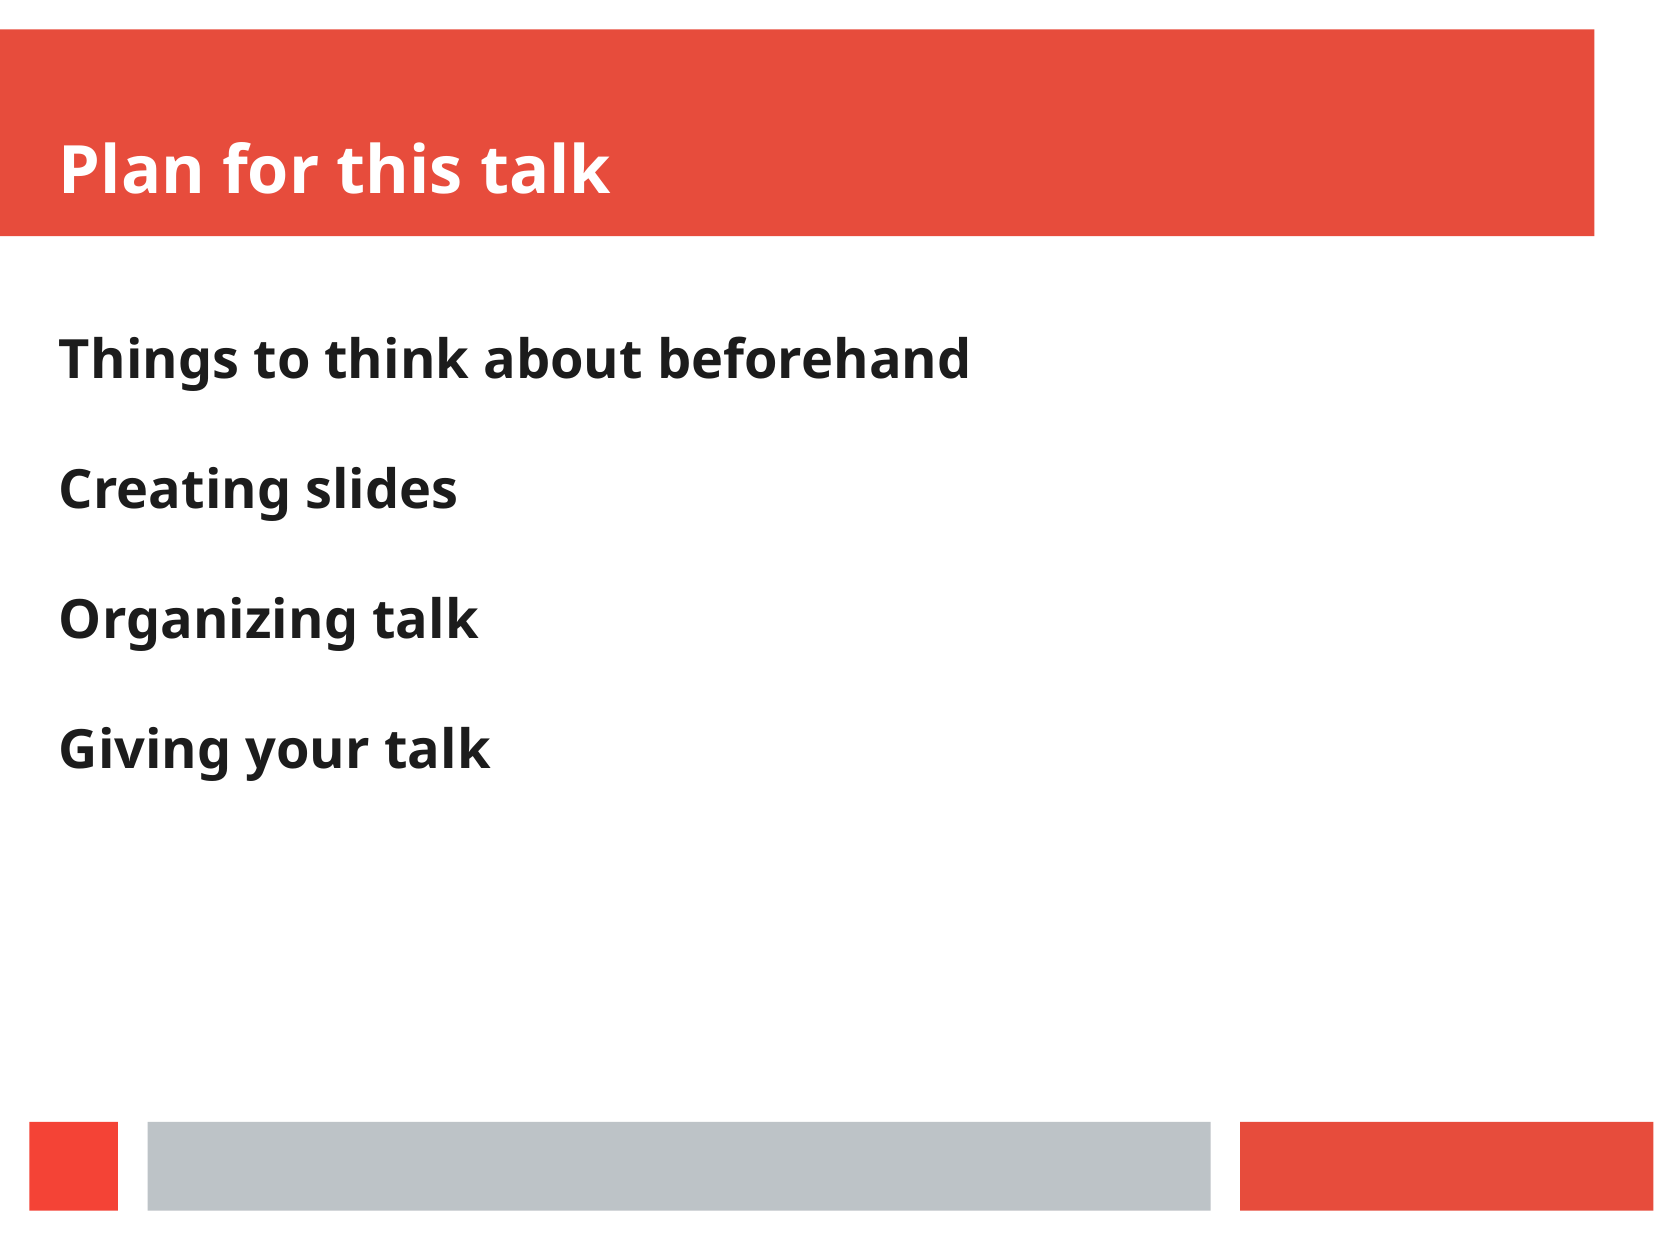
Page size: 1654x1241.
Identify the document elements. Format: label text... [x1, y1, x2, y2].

text_box Things to think about beforehand Creating slides Organizing talk Giving your talk [58, 324, 1565, 1093]
text_box Plan for this talk [58, 58, 1595, 207]
